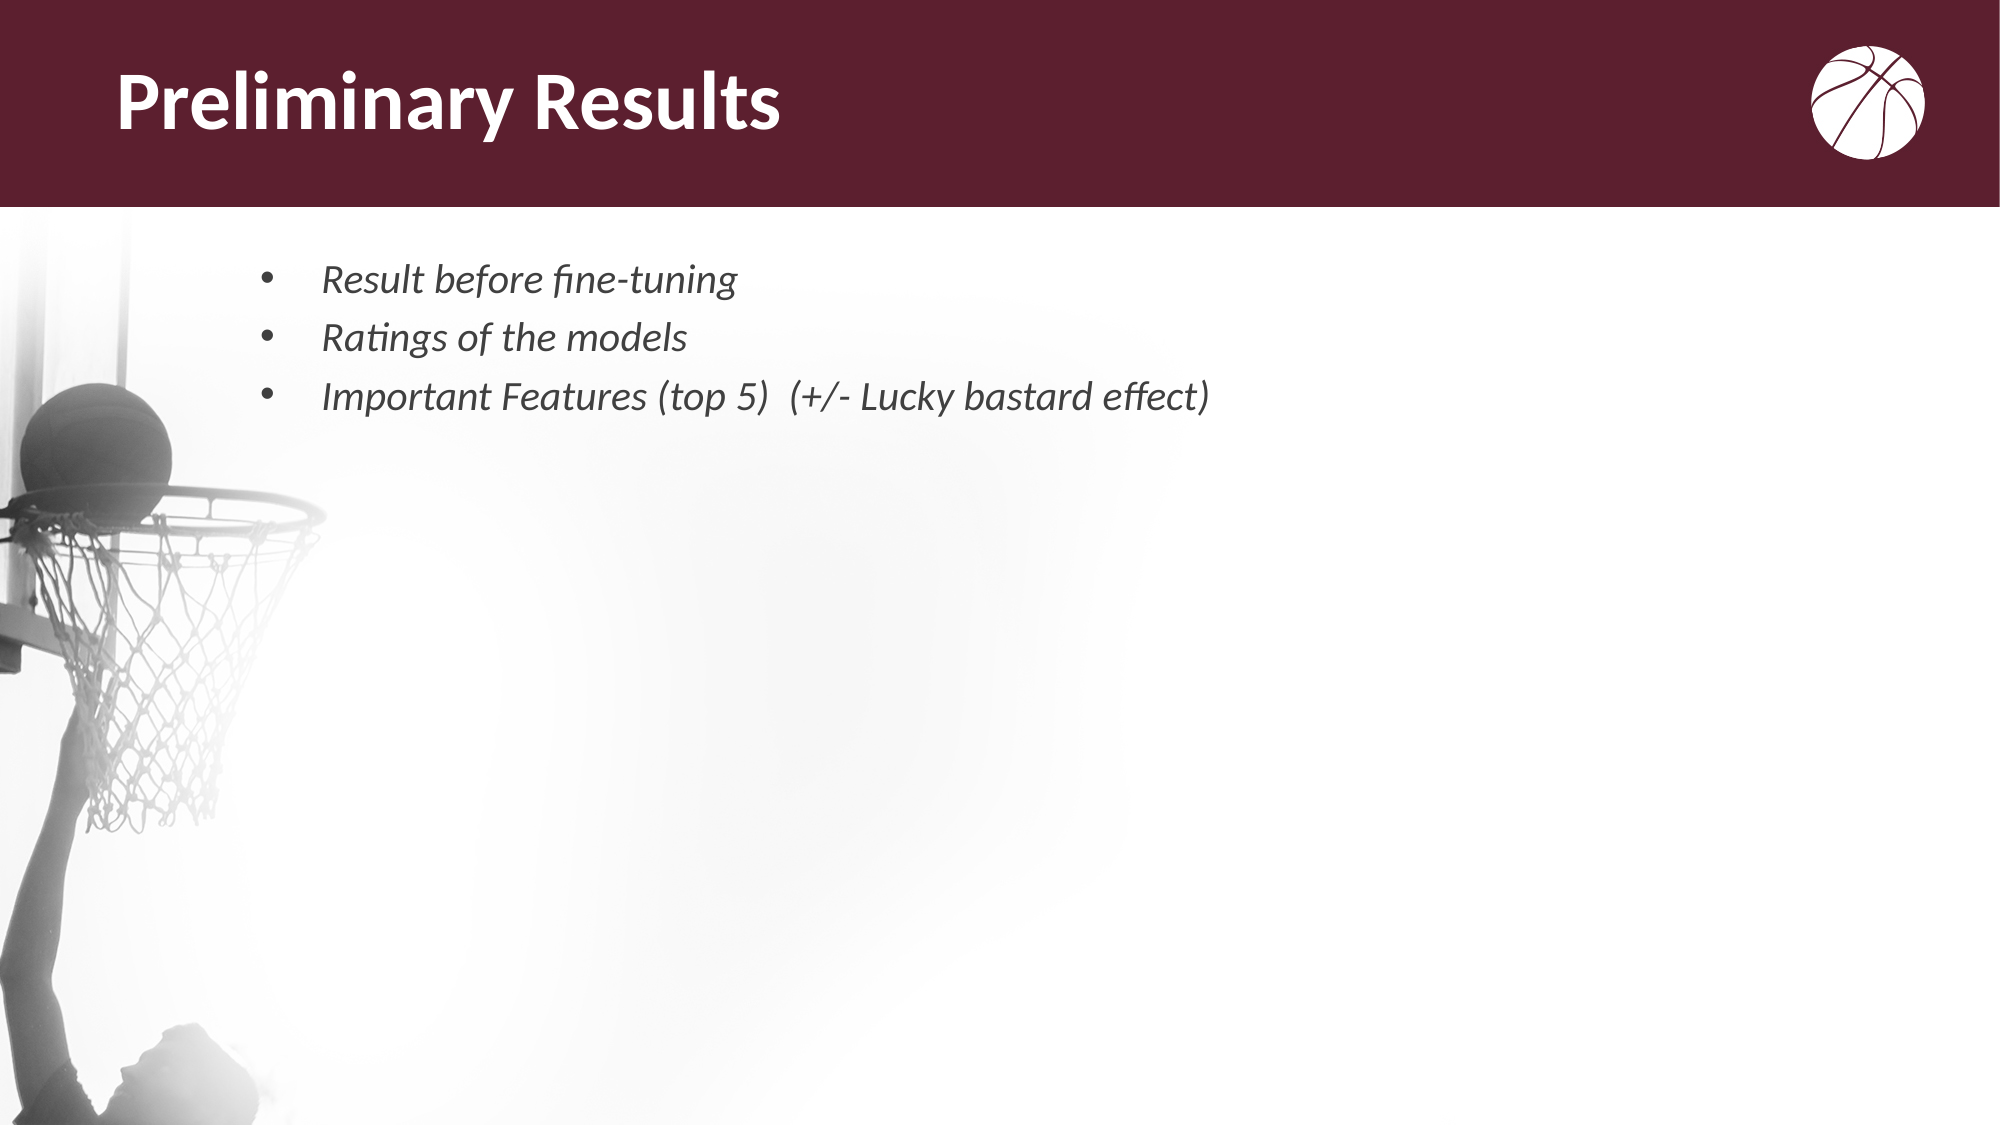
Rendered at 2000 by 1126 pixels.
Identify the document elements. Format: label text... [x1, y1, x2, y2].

picture [0, 0, 2000, 1125]
title Preliminary Results [99, 31, 1900, 163]
list Result before fine-tuning Ratings of the models Important Features (top 5) (+/- Lucky bastard effect) [243, 243, 1900, 1036]
